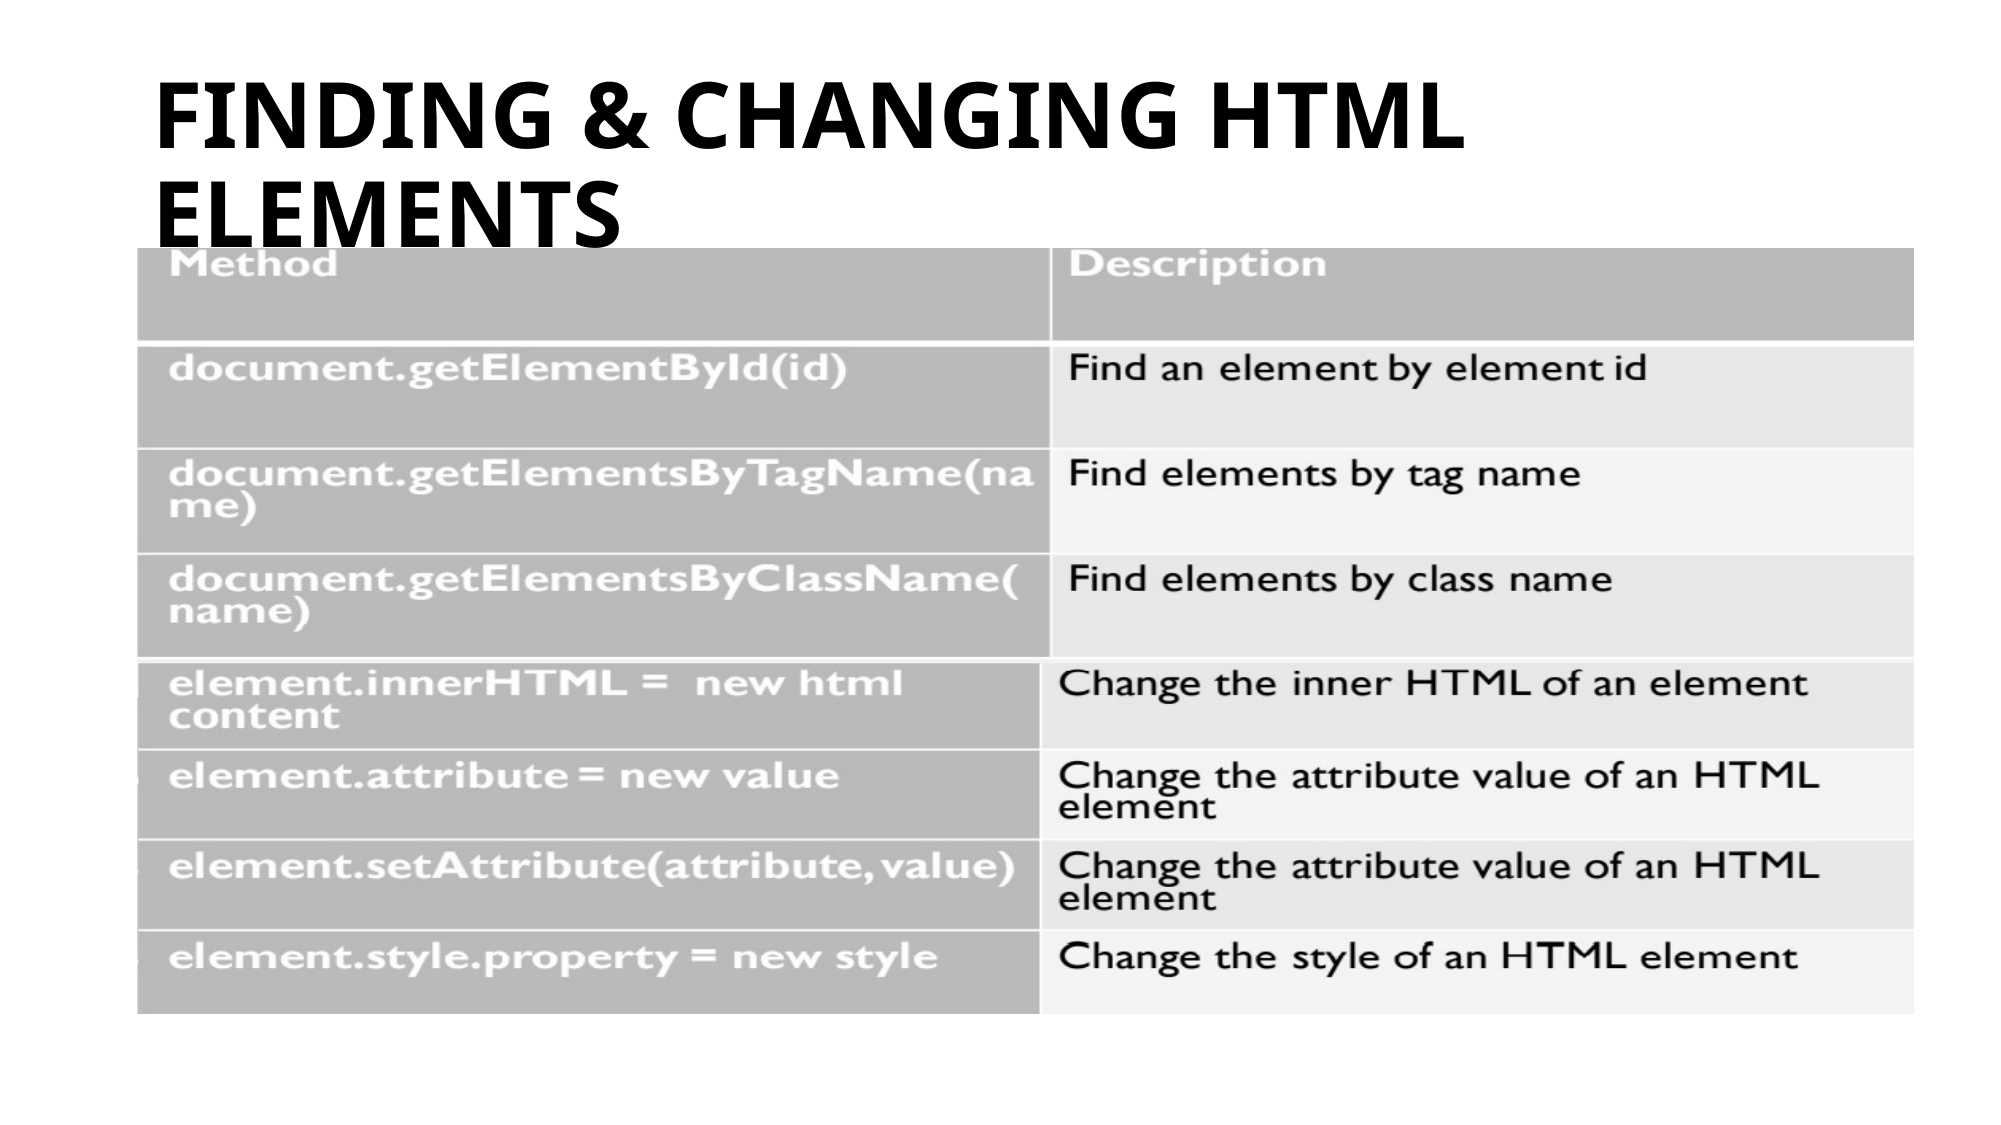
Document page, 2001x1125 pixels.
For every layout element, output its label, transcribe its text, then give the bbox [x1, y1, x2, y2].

title FINDING & CHANGING HTML ELEMENTS [137, 59, 1863, 248]
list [137, 248, 1914, 1014]
